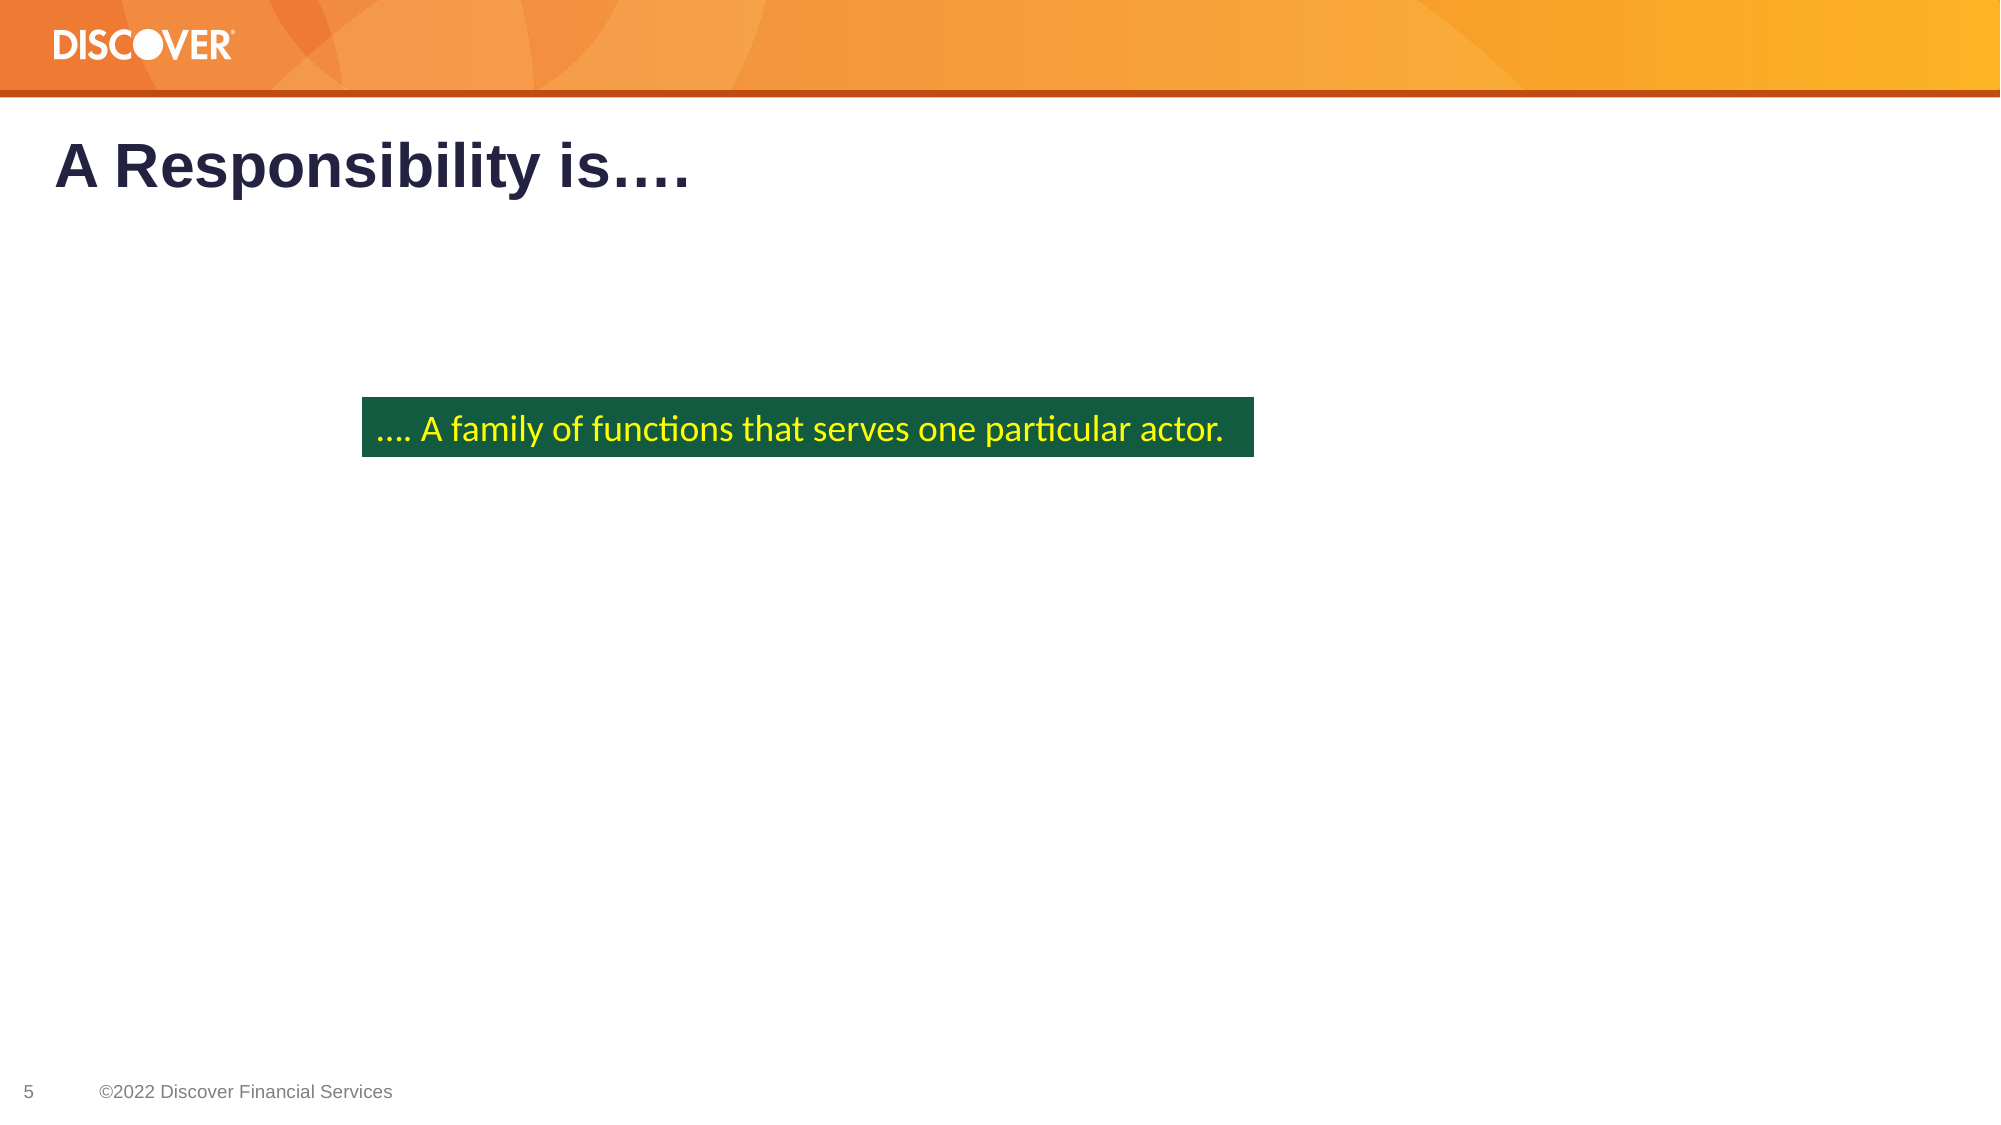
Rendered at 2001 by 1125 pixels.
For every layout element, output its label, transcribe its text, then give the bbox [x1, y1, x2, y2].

picture [0, 0, 1795, 90]
title A Responsibility is…. [54, 97, 1945, 225]
text_box …. A family of functions that serves one particular actor. [362, 397, 1254, 457]
